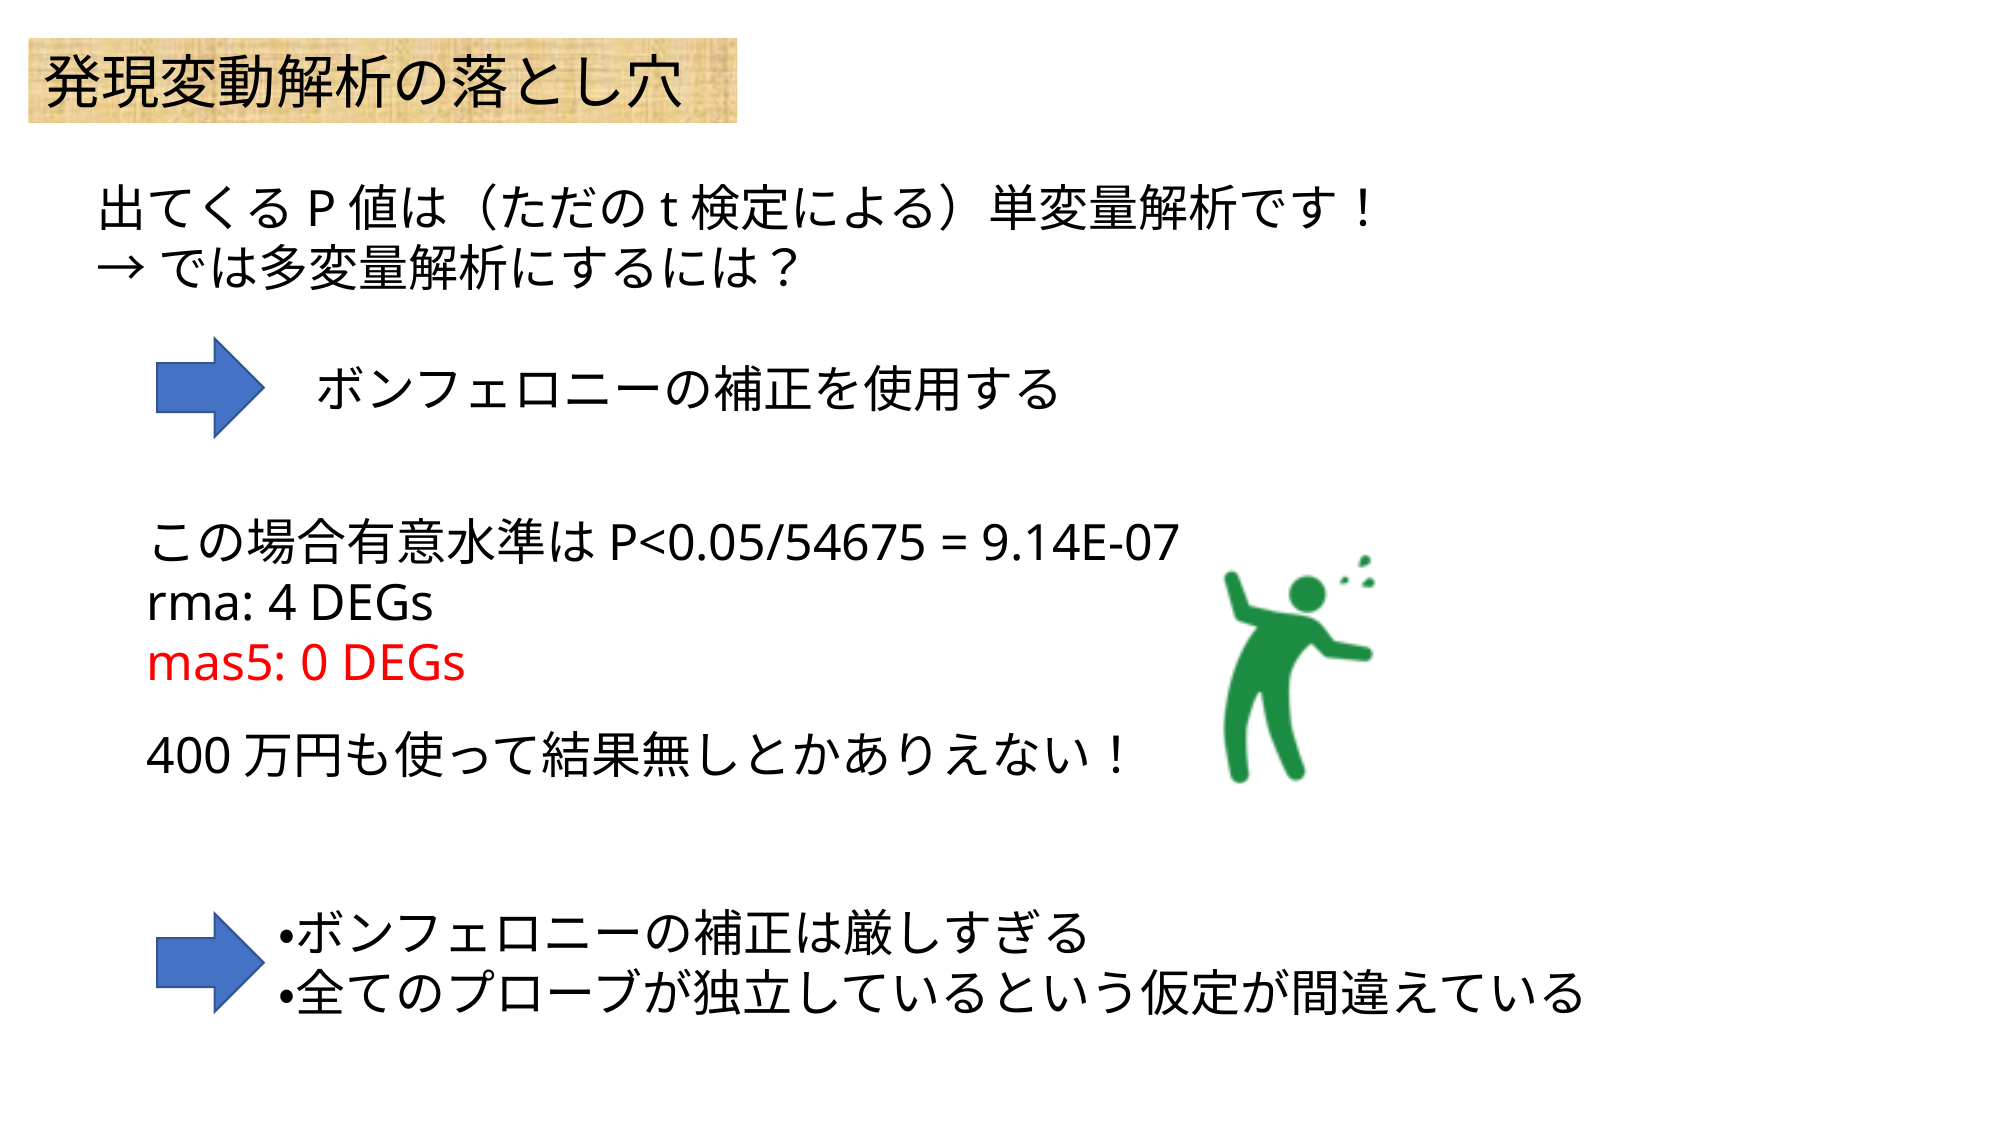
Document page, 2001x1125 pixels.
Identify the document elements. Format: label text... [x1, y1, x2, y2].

picture [1147, 517, 1453, 823]
text_box 出てくるP値は（ただのt検定による）単変量解析です！ →では多変量解析にするには？ [81, 168, 1516, 304]
text_box ・ボンフェロニーの補正は厳しすぎる ・全てのプローブが独立しているという仮定が間違えている [263, 894, 1684, 1030]
text_box 発現変動解析の落とし穴 [28, 38, 738, 123]
text_box [156, 336, 266, 440]
text_box ボンフェロニーの補正を使用する [300, 349, 1099, 425]
text_box 400万円も使って結果無しとかありえない！ [131, 715, 1147, 791]
text_box この場合有意水準はP<0.05/54675 = 9.14E-07 rma: 4 DEGs mas5: 0 DEGs [131, 503, 1321, 698]
text_box [156, 911, 266, 1015]
